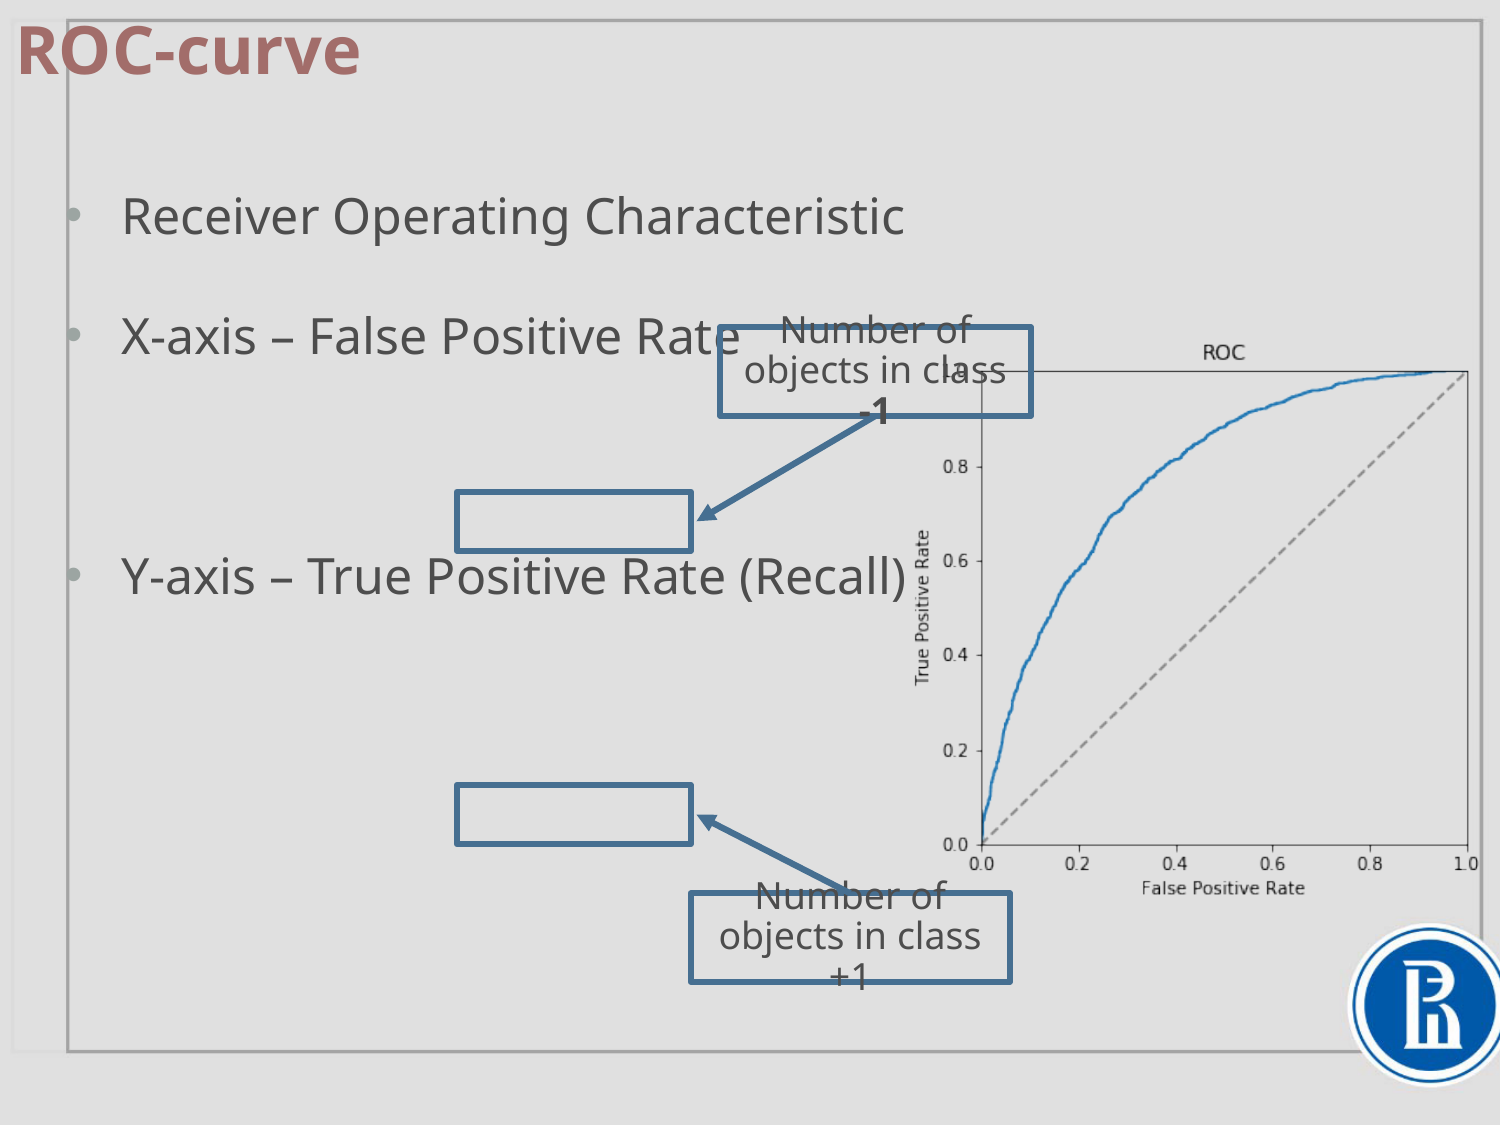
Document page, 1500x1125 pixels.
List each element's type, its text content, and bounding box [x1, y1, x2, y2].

text_box [455, 783, 693, 846]
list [903, 296, 1500, 924]
text_box [455, 490, 693, 553]
text_box Number of objects in class +1 [689, 891, 1012, 984]
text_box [696, 415, 876, 522]
title ROC-curve [0, 0, 1500, 102]
picture [0, 102, 1500, 1125]
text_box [696, 814, 851, 894]
text_box Number of objects in class -1 [718, 325, 898, 418]
